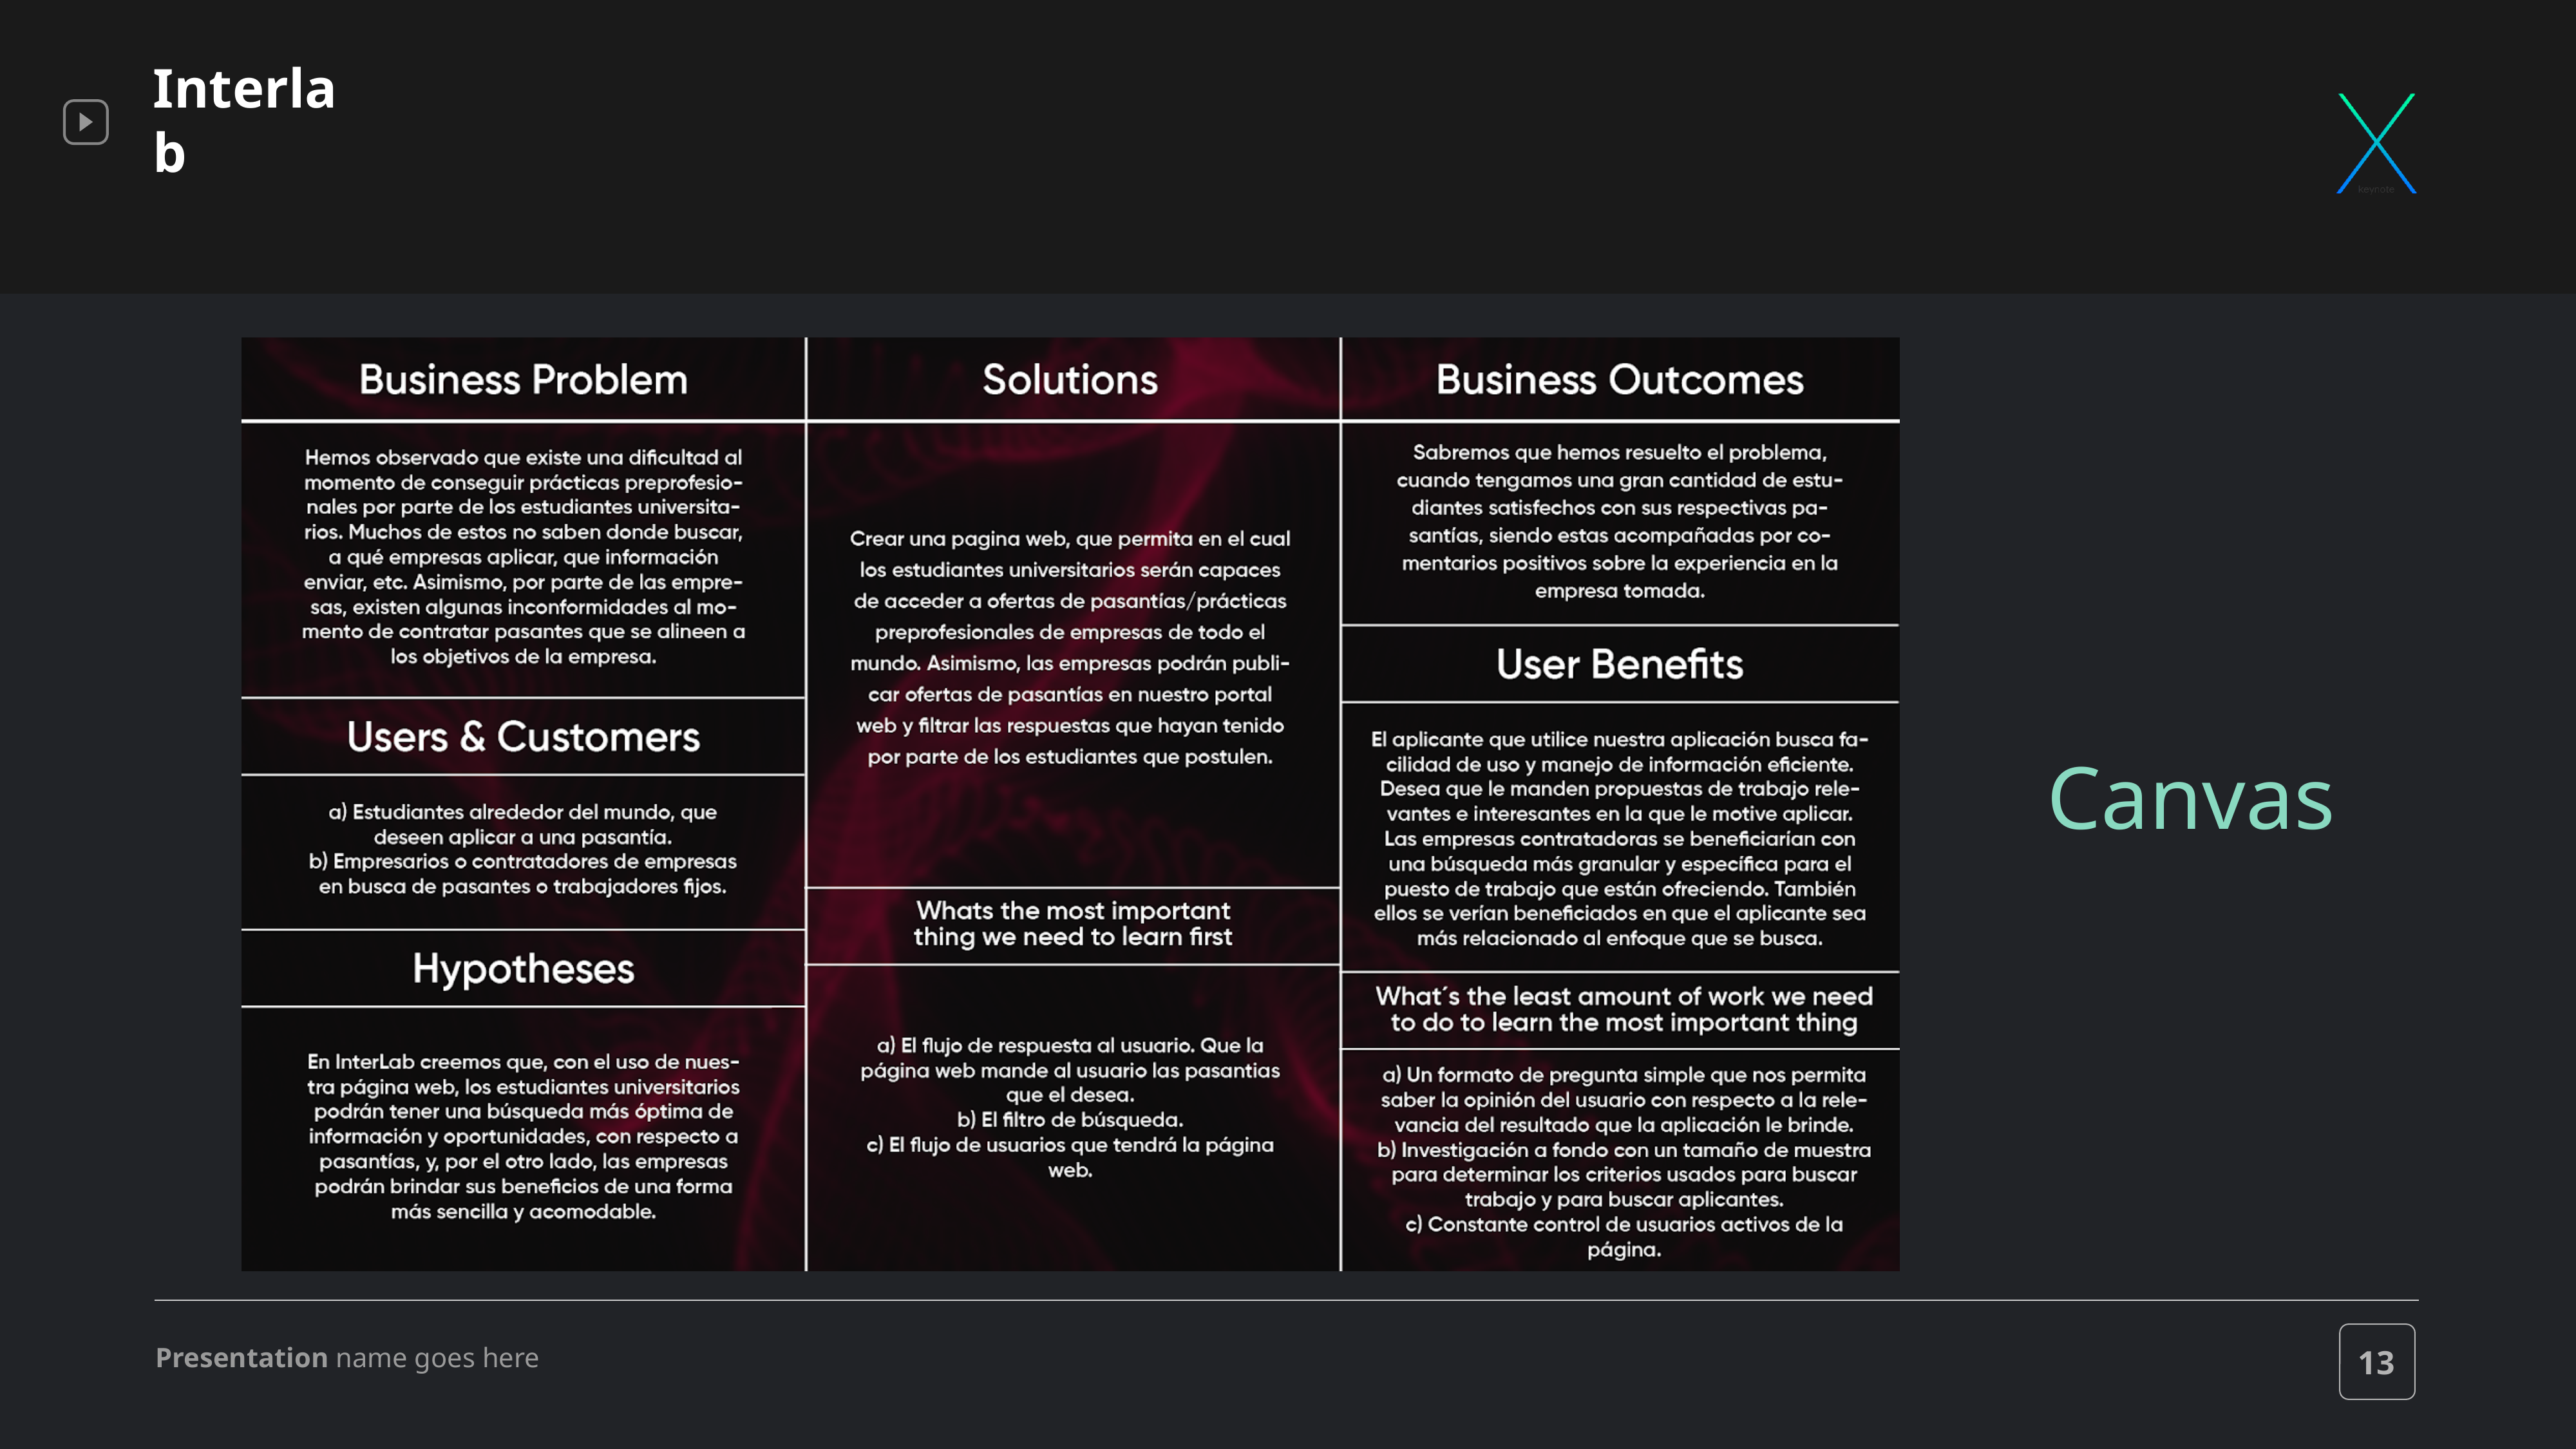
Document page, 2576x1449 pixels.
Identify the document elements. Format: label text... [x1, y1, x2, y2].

text_box Interlab [153, 54, 371, 184]
picture [241, 337, 1900, 1271]
text_box 13 [2358, 1342, 2395, 1381]
text_box Canvas [2047, 600, 2546, 1009]
picture [2336, 93, 2417, 194]
